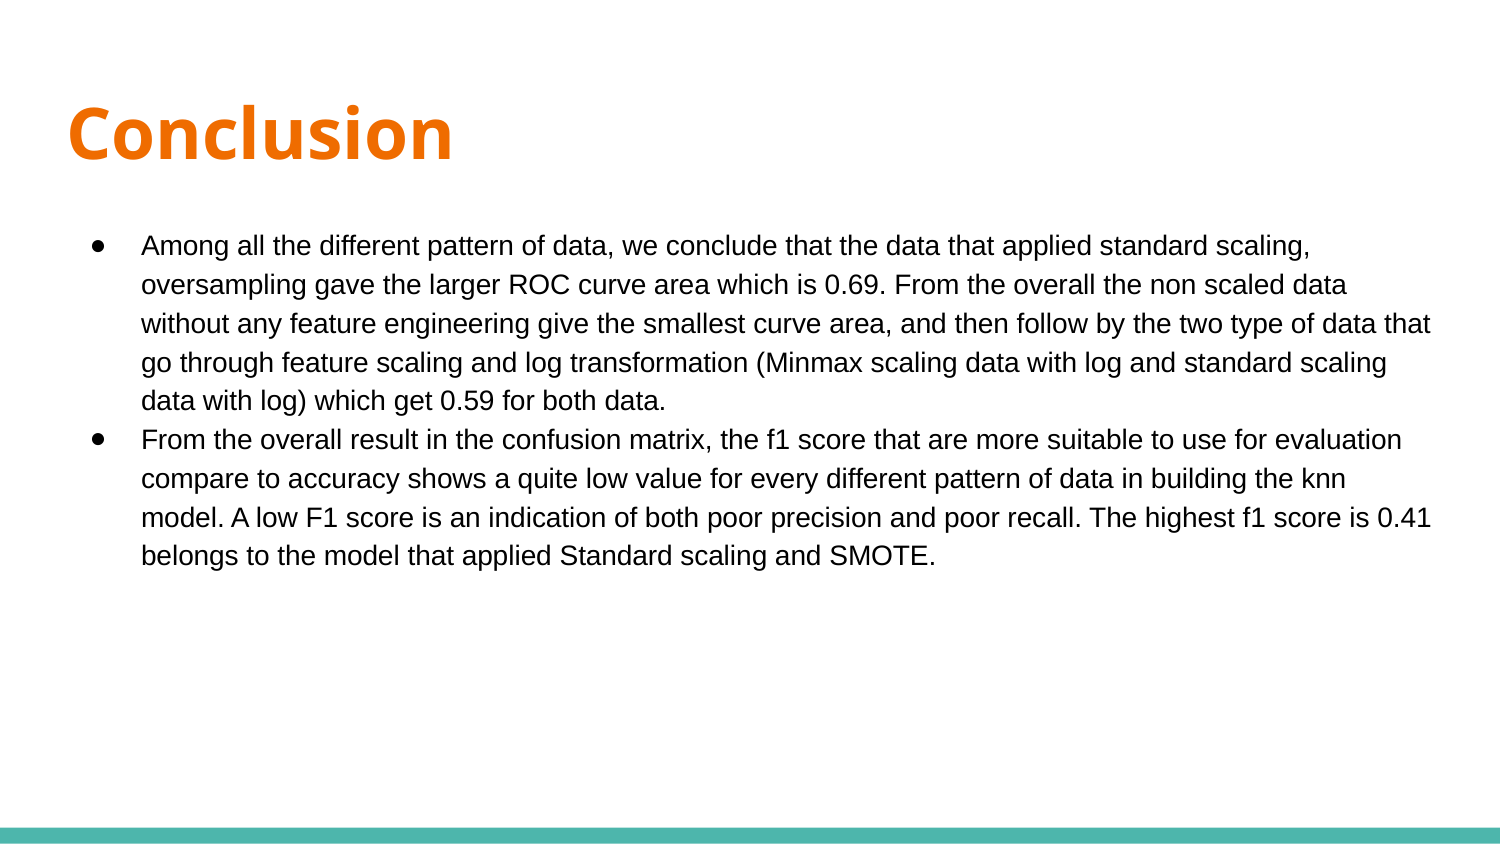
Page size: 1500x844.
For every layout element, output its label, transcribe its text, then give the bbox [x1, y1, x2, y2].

list Among all the different pattern of data, we conclude that the data that applied standard scaling, oversampling gave the larger ROC curve area which is 0.69. From the overall the non scaled data without any feature engineering give the smallest curve area, and then follow by the two type of data that go through feature scaling and log transformation (Minmax scaling data with log and standard scaling data with log) which get 0.59 for both data. From the overall result in the confusion matrix, the f1 score that are more suitable to use for evaluation compare to accuracy shows a quite low value for every different pattern of data in building the knn model. A low F1 score is an indication of both poor precision and poor recall. The highest f1 score is 0.41 belongs to the model that applied Standard scaling and SMOTE. [51, 207, 1449, 700]
title Conclusion [51, 72, 1449, 189]
